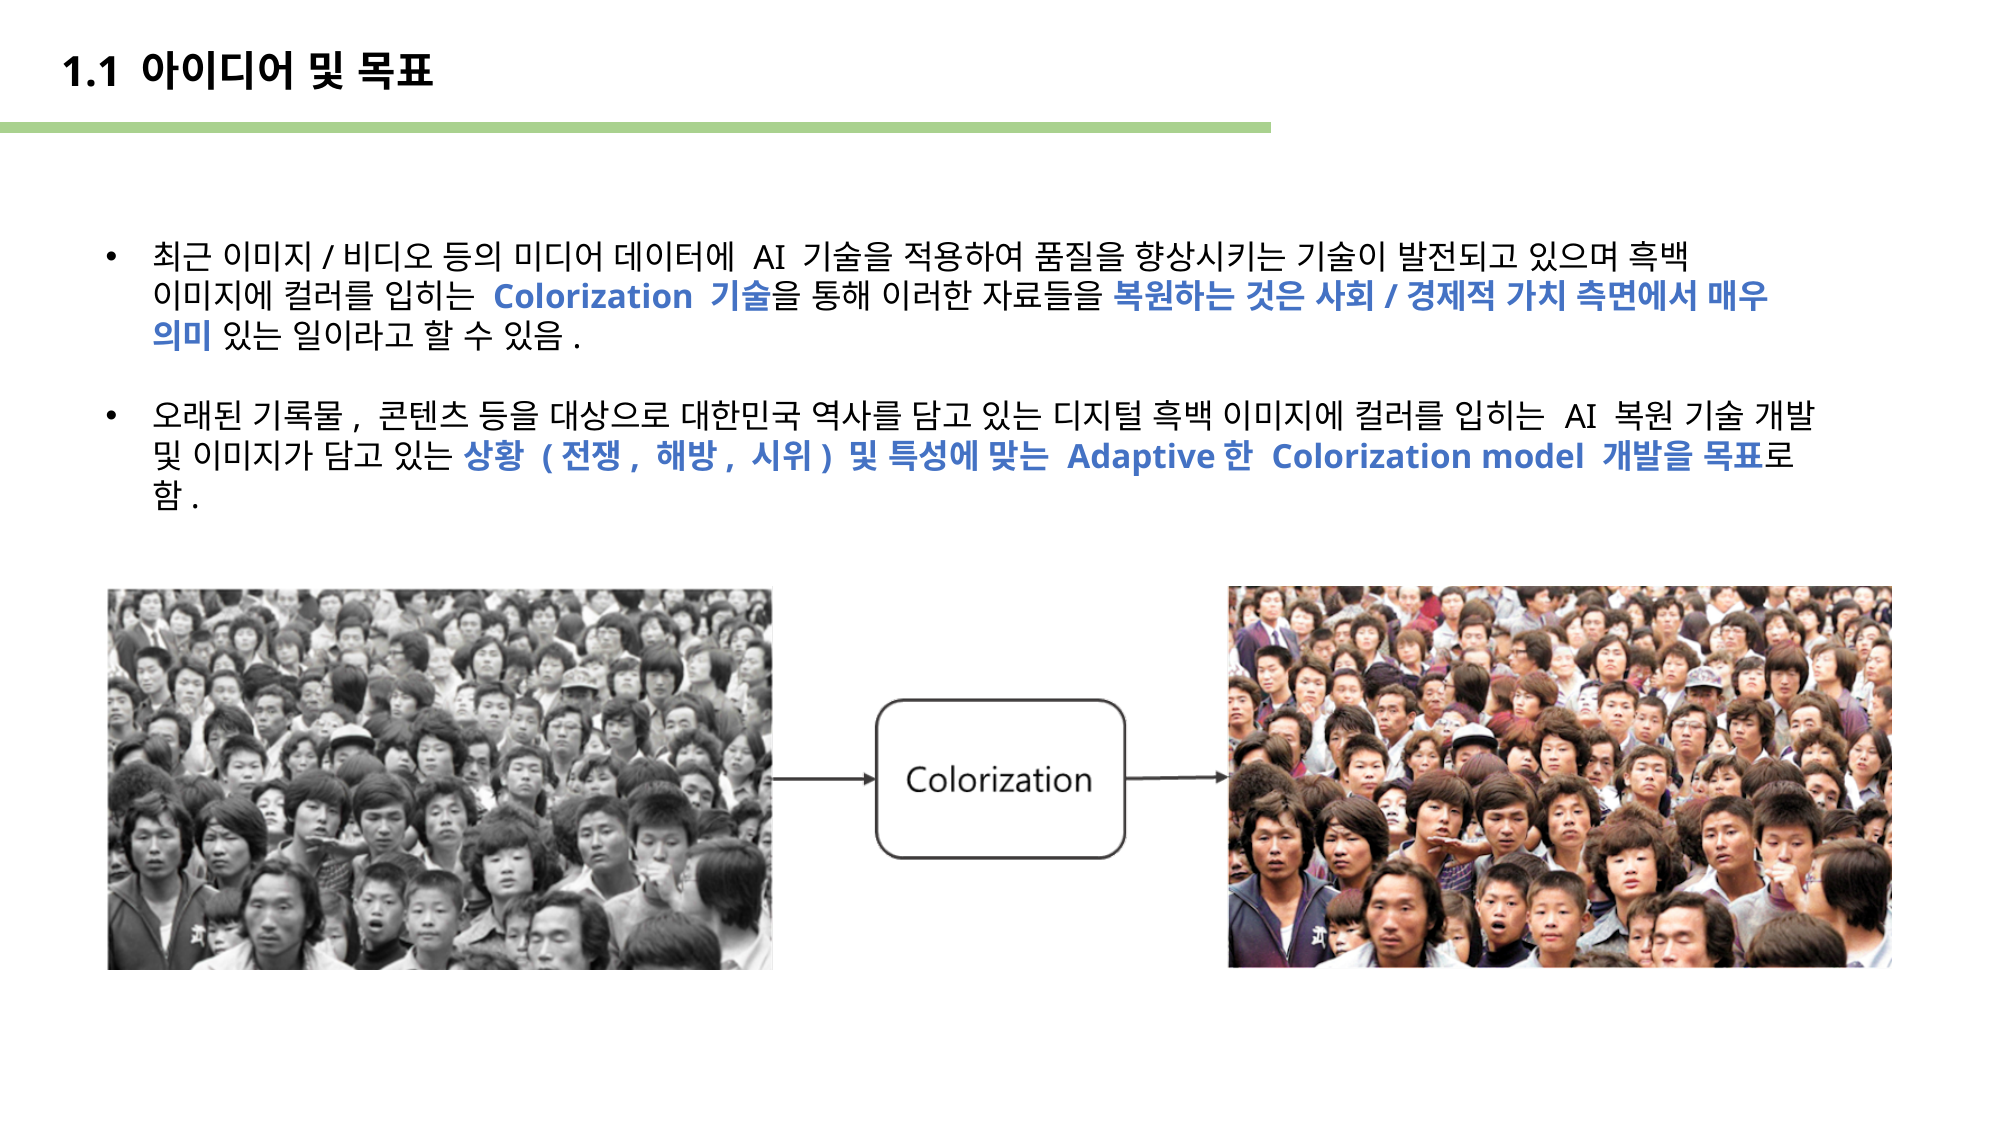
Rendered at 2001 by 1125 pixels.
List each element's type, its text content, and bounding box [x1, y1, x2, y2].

text_box 1.1 아이디어 및 목표 [46, 37, 450, 103]
text_box 최근 이미지/비디오 등의 미디어 데이터에 AI 기술을 적용하여 품질을 향상시키는 기술이 발전되고 있으며 흑백 이미지에 컬러를 입히는 Colorization 기술을 통해 이러한 자료들을 복원하는 것은 사회/경제적 가치 측면에서 매우 의미 있는 일이라고 할 수 있음. 오래된 기록물, 콘텐츠 등을 대상으로 대한민국 역사를 담고 있는 디지털 흑백 이미지에 컬러를 입히는 AI 복원 기술 개발 및 이미지가 담고 있는 상황 (전쟁, 해방, 시위) 및 특성에 맞는 Adaptive한 Colorization model 개발을 목표로 함. [90, 228, 1835, 523]
picture [96, 586, 1892, 970]
